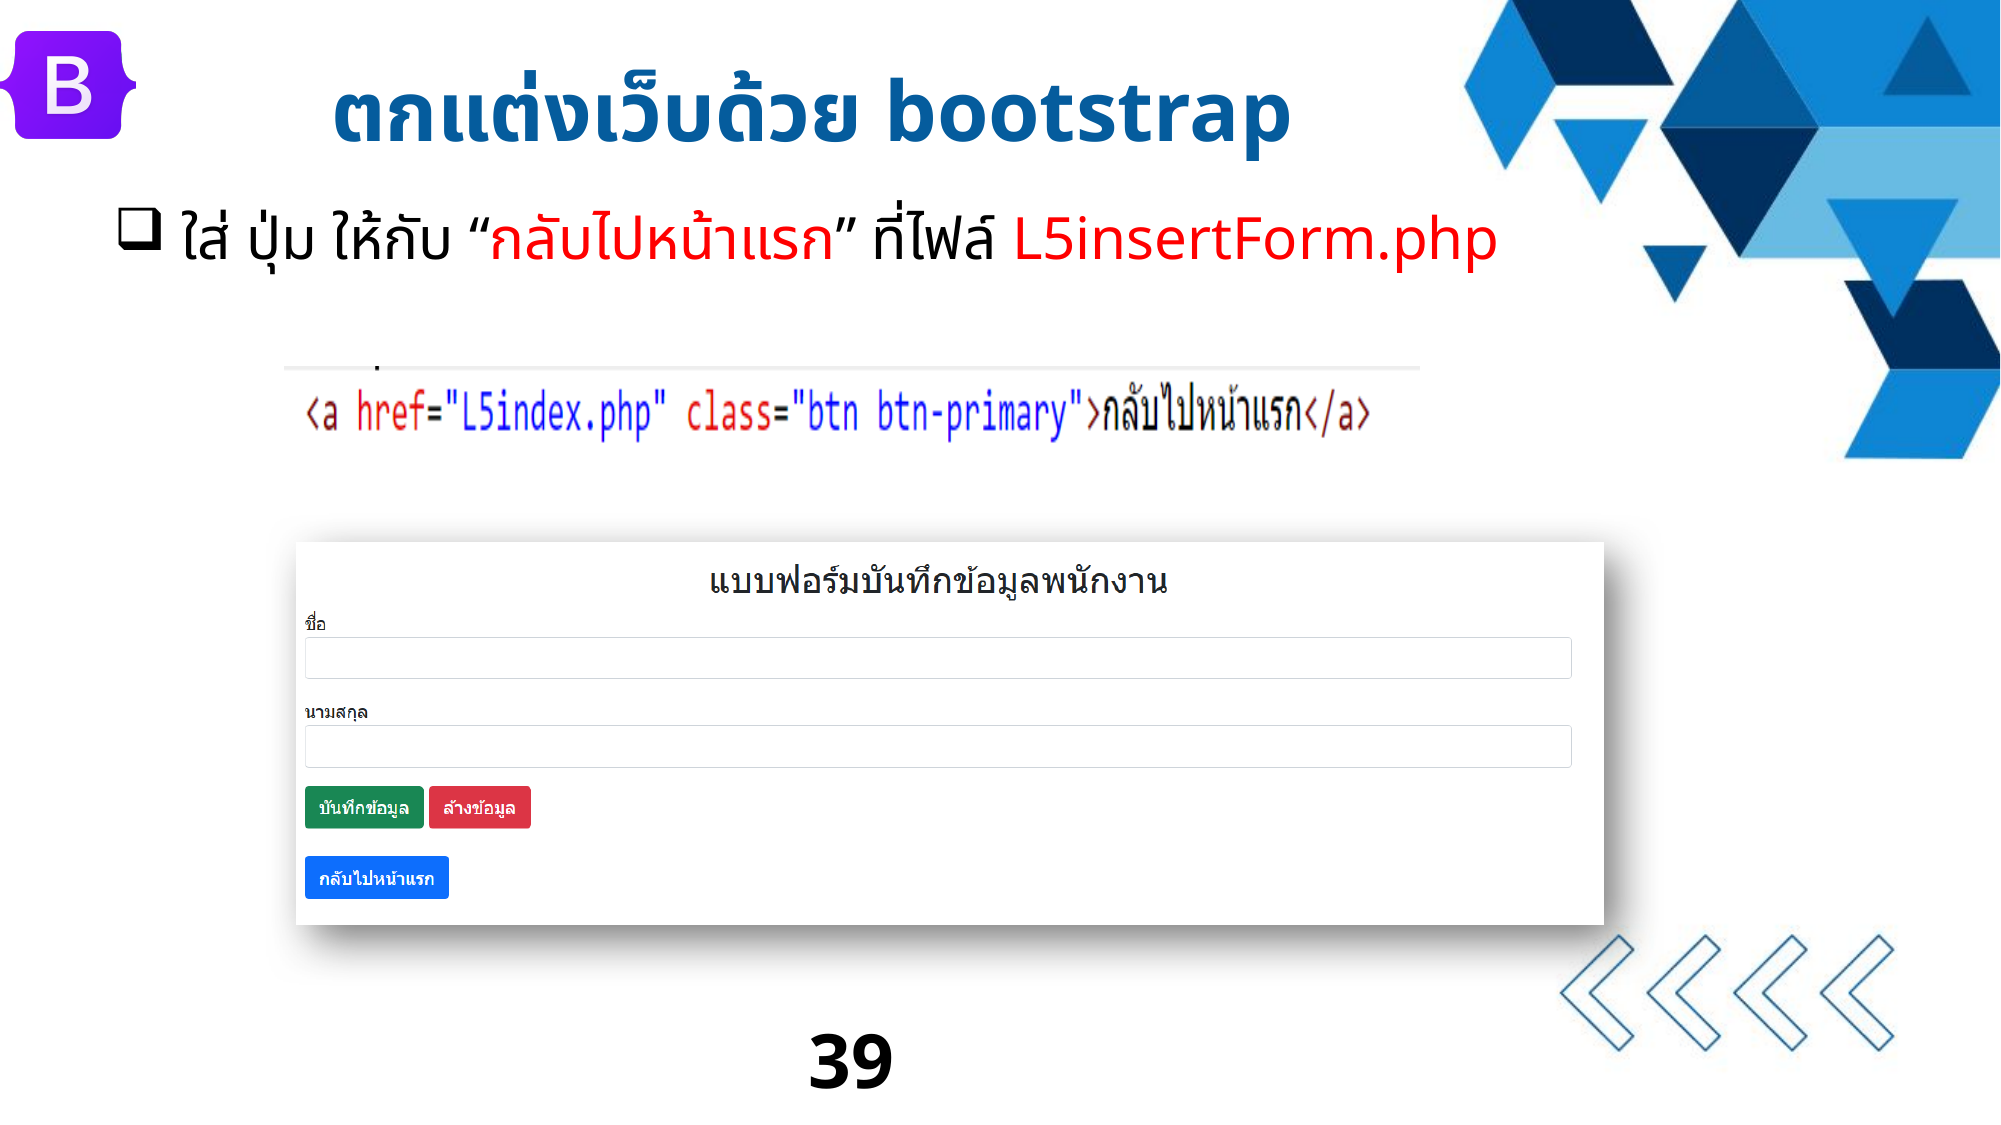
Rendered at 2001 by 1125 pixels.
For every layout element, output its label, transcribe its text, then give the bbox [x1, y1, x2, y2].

slide_number 39 [626, 1035, 1077, 1096]
text_box ตกแต่งเว็บด้วย bootstrap [330, 58, 1449, 159]
picture [0, 0, 2001, 1125]
list ใส่ ปุ่ม ให้กับ “กลับไปหน้าแรก” ที่ไฟล์ L5insertForm.php [98, 201, 1874, 367]
